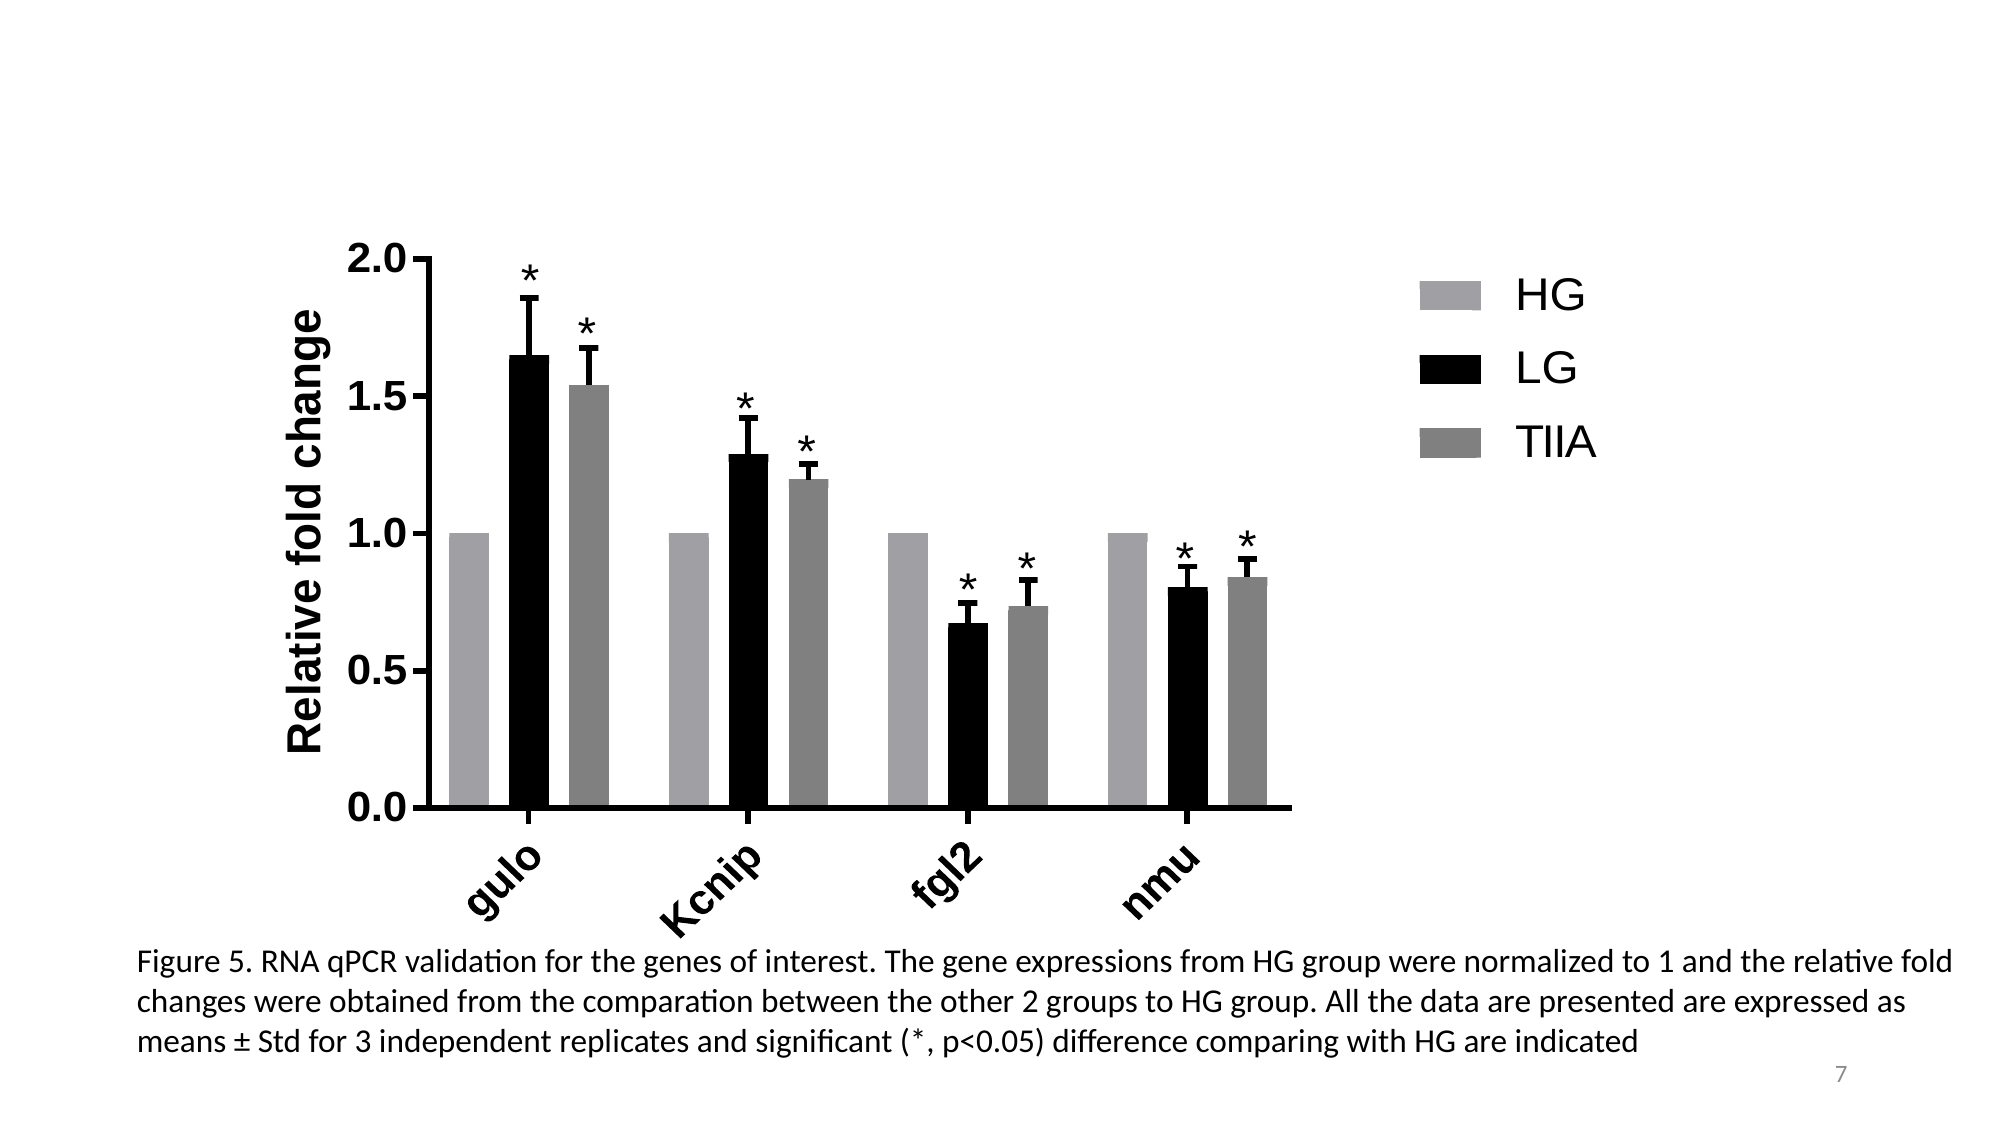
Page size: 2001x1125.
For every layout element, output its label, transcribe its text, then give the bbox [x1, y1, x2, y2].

text_box Figure 5. RNA qPCR validation for the genes of interest. The gene expressions from HG group were normalized to 1 and the relative fold changes were obtained from the comparation between the other 2 groups to HG group. All the data are presented are expressed as means ± Std for 3 independent replicates and significant (*, p<0.05) difference comparing with HG are indicated [122, 931, 1977, 1067]
slide_number 7 [1412, 1067, 1863, 1103]
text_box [234, 182, 1638, 988]
